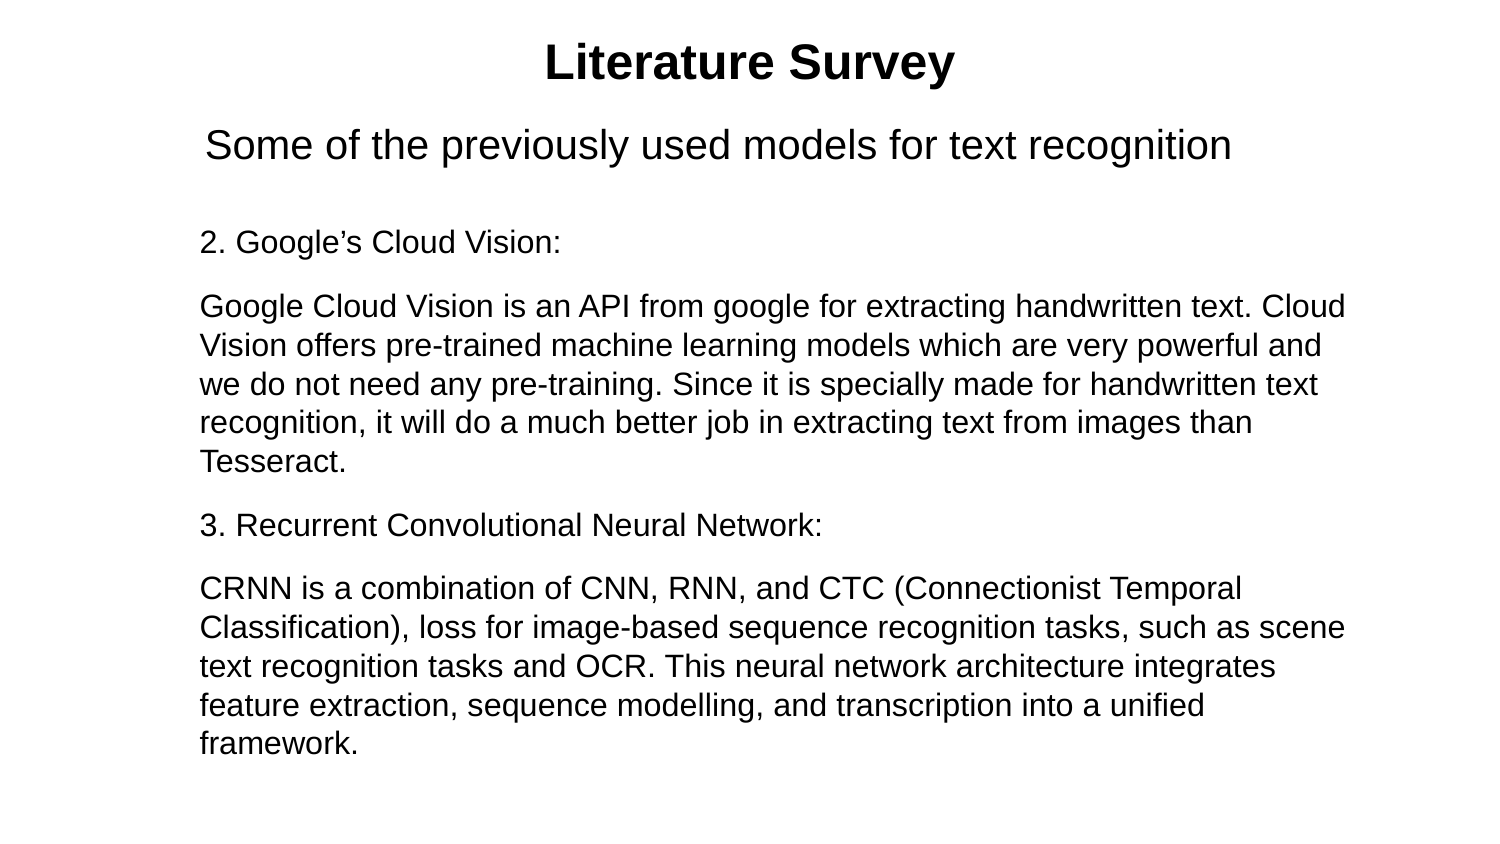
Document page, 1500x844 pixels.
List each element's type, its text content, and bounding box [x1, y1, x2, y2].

title Literature Survey [75, 29, 1425, 91]
text_box 2. Google’s Cloud Vision: Google Cloud Vision is an API from google for extracting handwritten text. Cloud Vision offers pre-trained machine learning models which are very powerful and we do not need any pre-training. Since it is specially made for handwritten text recognition, it will do a much better job in extracting text from images than Tesseract. 3. Recurrent Convolutional Neural Network: CRNN is a combination of CNN, RNN, and CTC (Connectionist Temporal Classification), loss for image-based sequence recognition tasks, such as scene text recognition tasks and OCR. This neural network architecture integrates feature extraction, sequence modelling, and transcription into a unified framework. [184, 214, 1381, 769]
text_box Some of the previously used models for text recognition [184, 90, 1316, 197]
